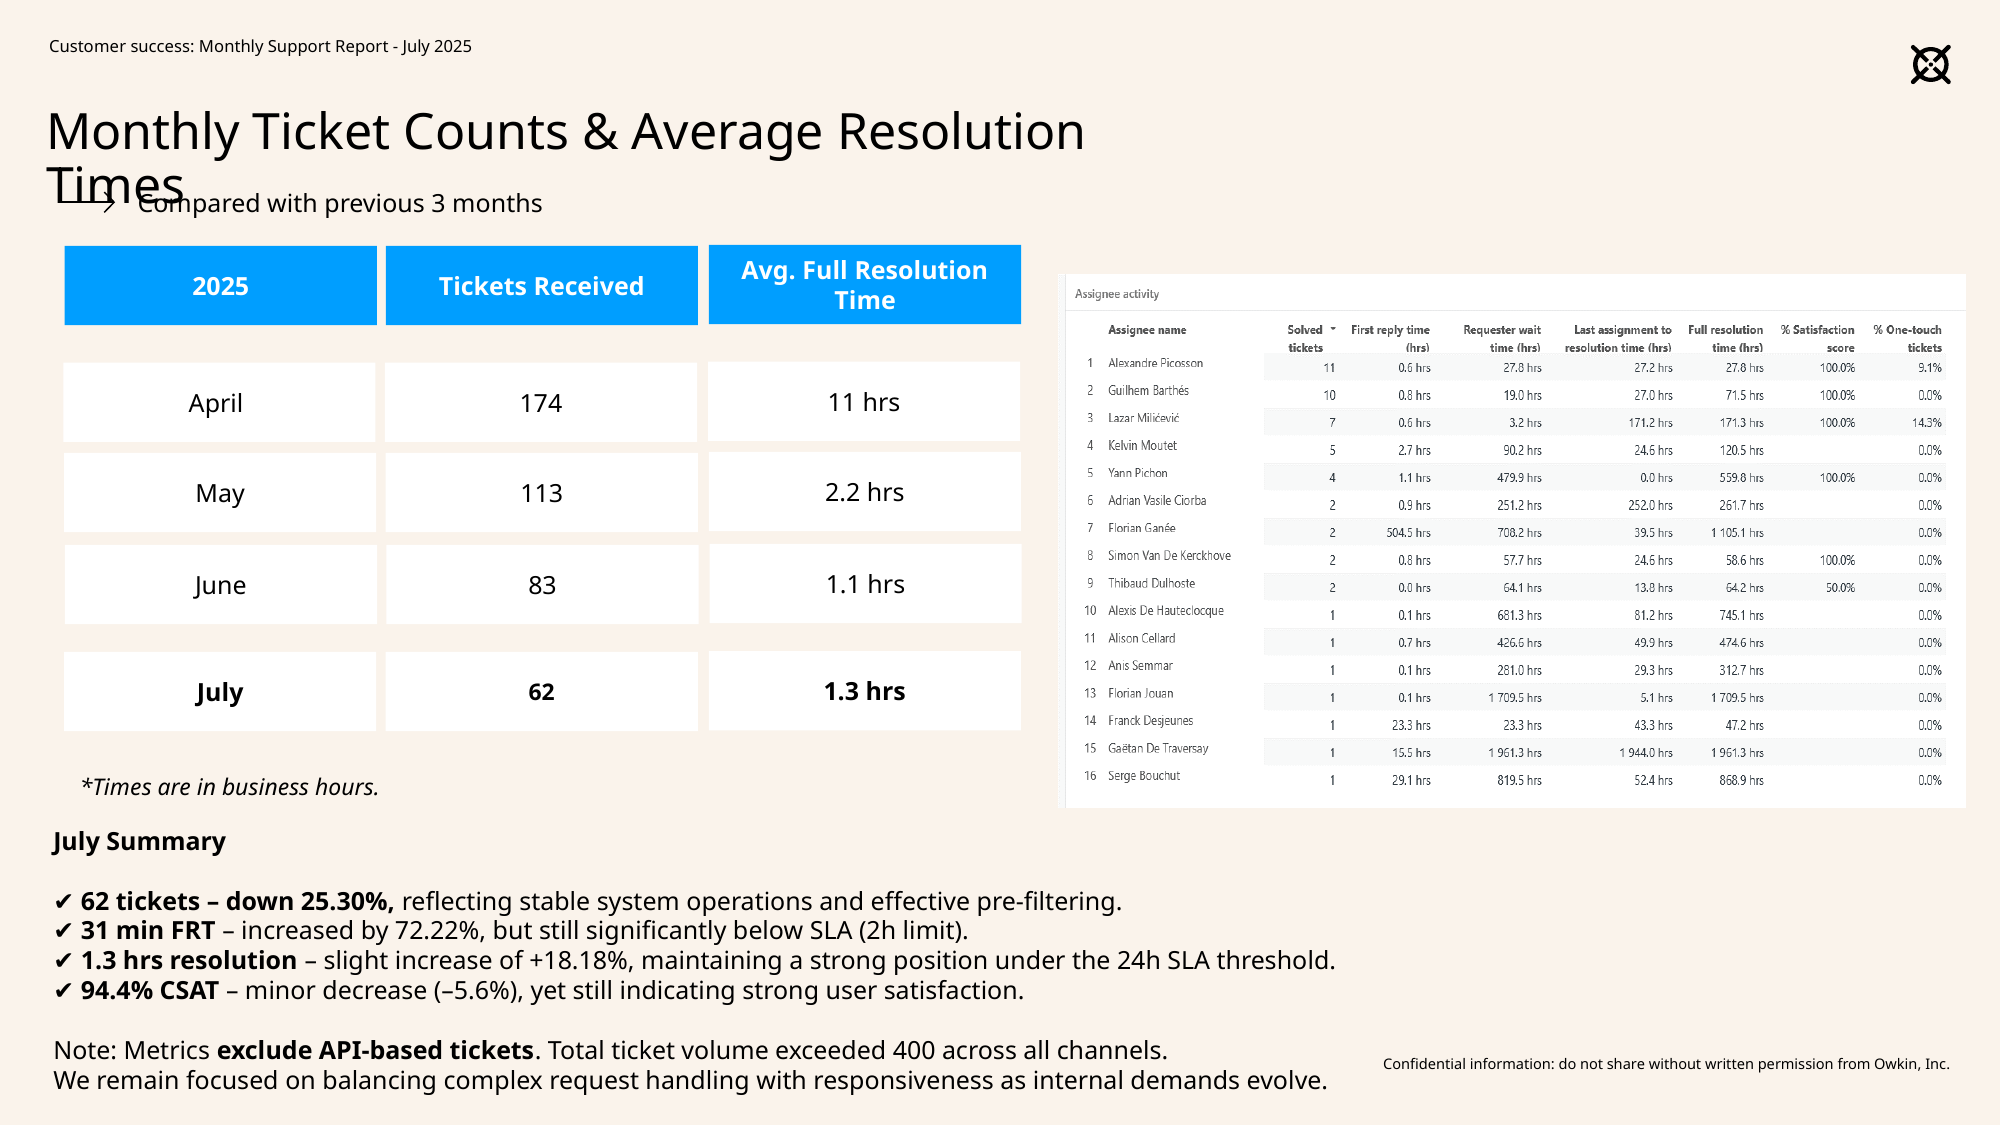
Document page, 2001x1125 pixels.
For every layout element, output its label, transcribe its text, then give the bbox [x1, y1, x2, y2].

list Avg. Full Resolution Time [708, 244, 1022, 325]
text_box *Times are in business hours. [64, 758, 579, 810]
list 62 [385, 651, 698, 732]
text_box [59, 167, 115, 213]
text_box July Summary ✔️ 62 tickets – down 25.30%, reflecting stable system operations and effective pre-filtering. ✔️ 31 min FRT – increased by 72.22%, but still significantly below SLA (2h limit). ✔️ 1.3 hrs resolution – slight increase of +18.18%, maintaining a strong position under the 24h SLA threshold. ✔️ 94.4% CSAT – minor decrease (–5.6%), yet still indicating strong user satisfaction. Note: Metrics exclude API-based tickets. Total ticket volume exceeded 400 across all channels. We remain focused on balancing complex request handling with responsiveness as internal demands evolve. [38, 810, 1356, 1110]
list July [64, 651, 377, 732]
list 1.3 hrs [708, 651, 1021, 731]
list April [63, 362, 376, 442]
list May [64, 452, 377, 533]
list 83 [386, 544, 699, 625]
text_box [443, 220, 982, 279]
subtitle Customer success: Monthly Support Report - July 2025 [49, 38, 773, 74]
list Tickets Received [385, 245, 698, 326]
list 2.2 hrs [708, 451, 1021, 532]
list 113 [385, 452, 698, 533]
picture [1058, 273, 1966, 808]
list 2025 [64, 245, 377, 326]
list 1.1 hrs [709, 543, 1022, 624]
title Monthly Ticket Counts & Average Resolution Times [46, 106, 1213, 186]
text_box Compared with previous 3 months [137, 187, 1952, 223]
list 174 [384, 362, 698, 442]
list June [64, 544, 378, 625]
list 11 hrs [708, 361, 1021, 441]
